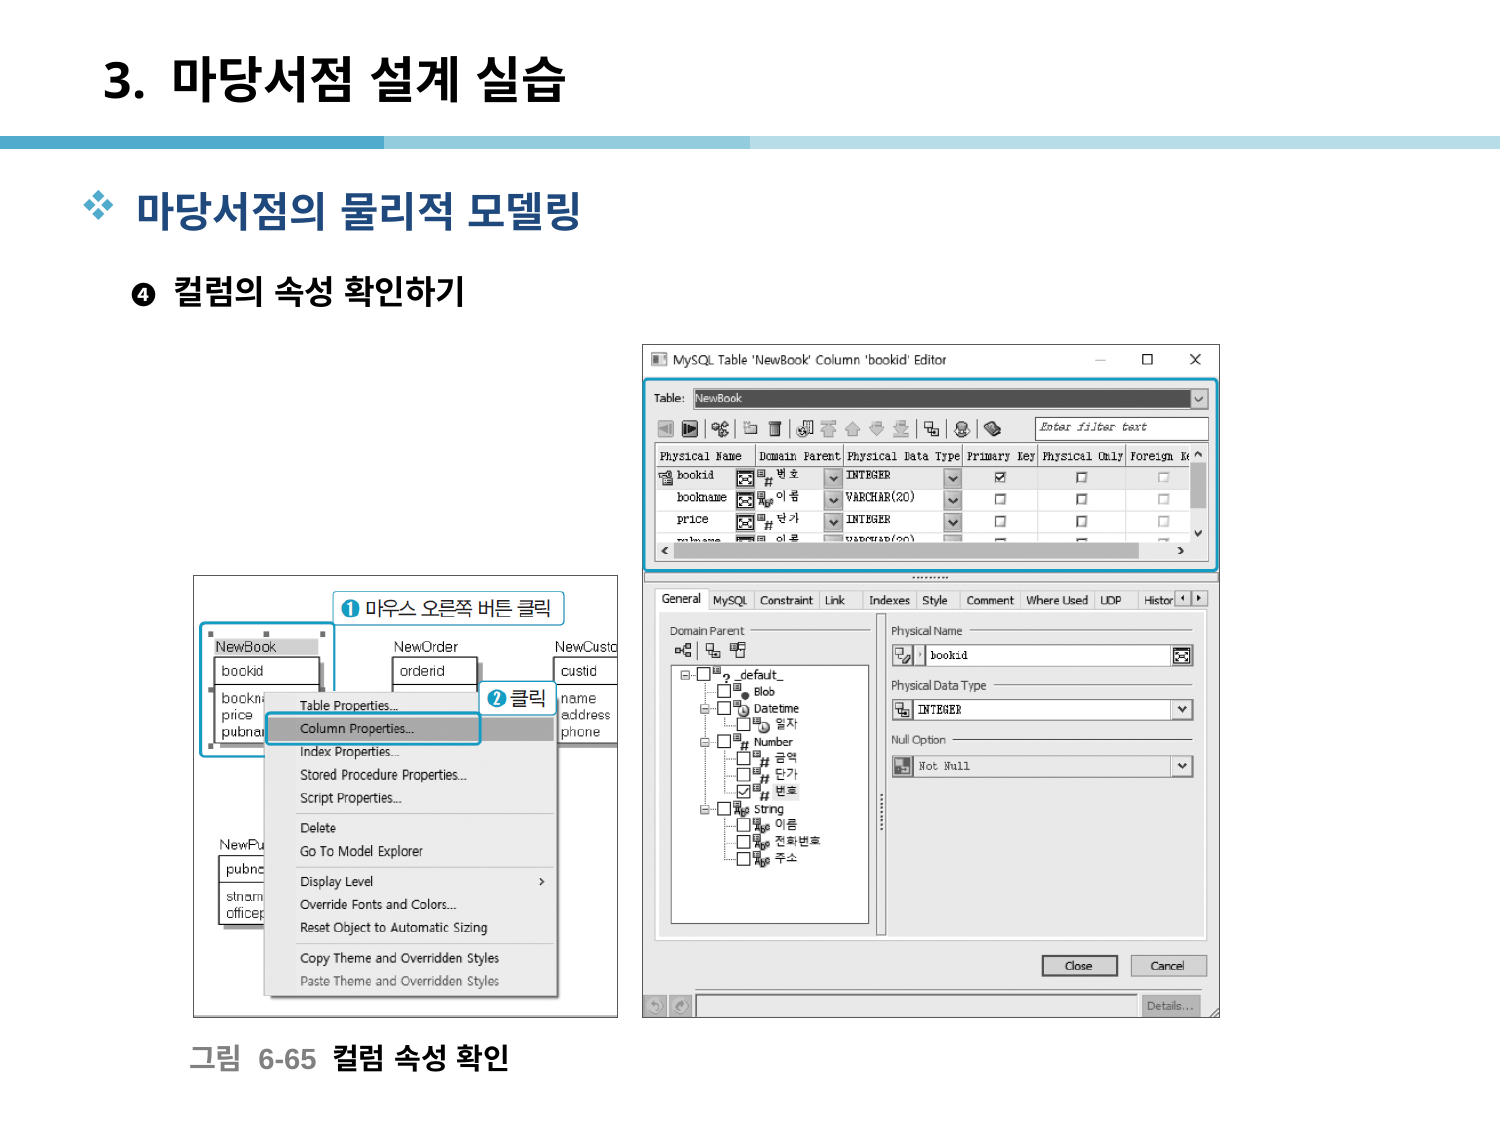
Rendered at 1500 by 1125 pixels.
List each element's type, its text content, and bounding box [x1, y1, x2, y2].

picture [170, 326, 1233, 1033]
list ➍ 컬럼의 속성 확인하기 [116, 256, 1377, 339]
text_box 마당서점의 물리적 모델링 [64, 178, 1388, 256]
title 3. 마당서점 설계 실습 [88, 32, 1330, 124]
text_box 그림 6-65 컬럼 속성 확인 [174, 1041, 467, 1080]
